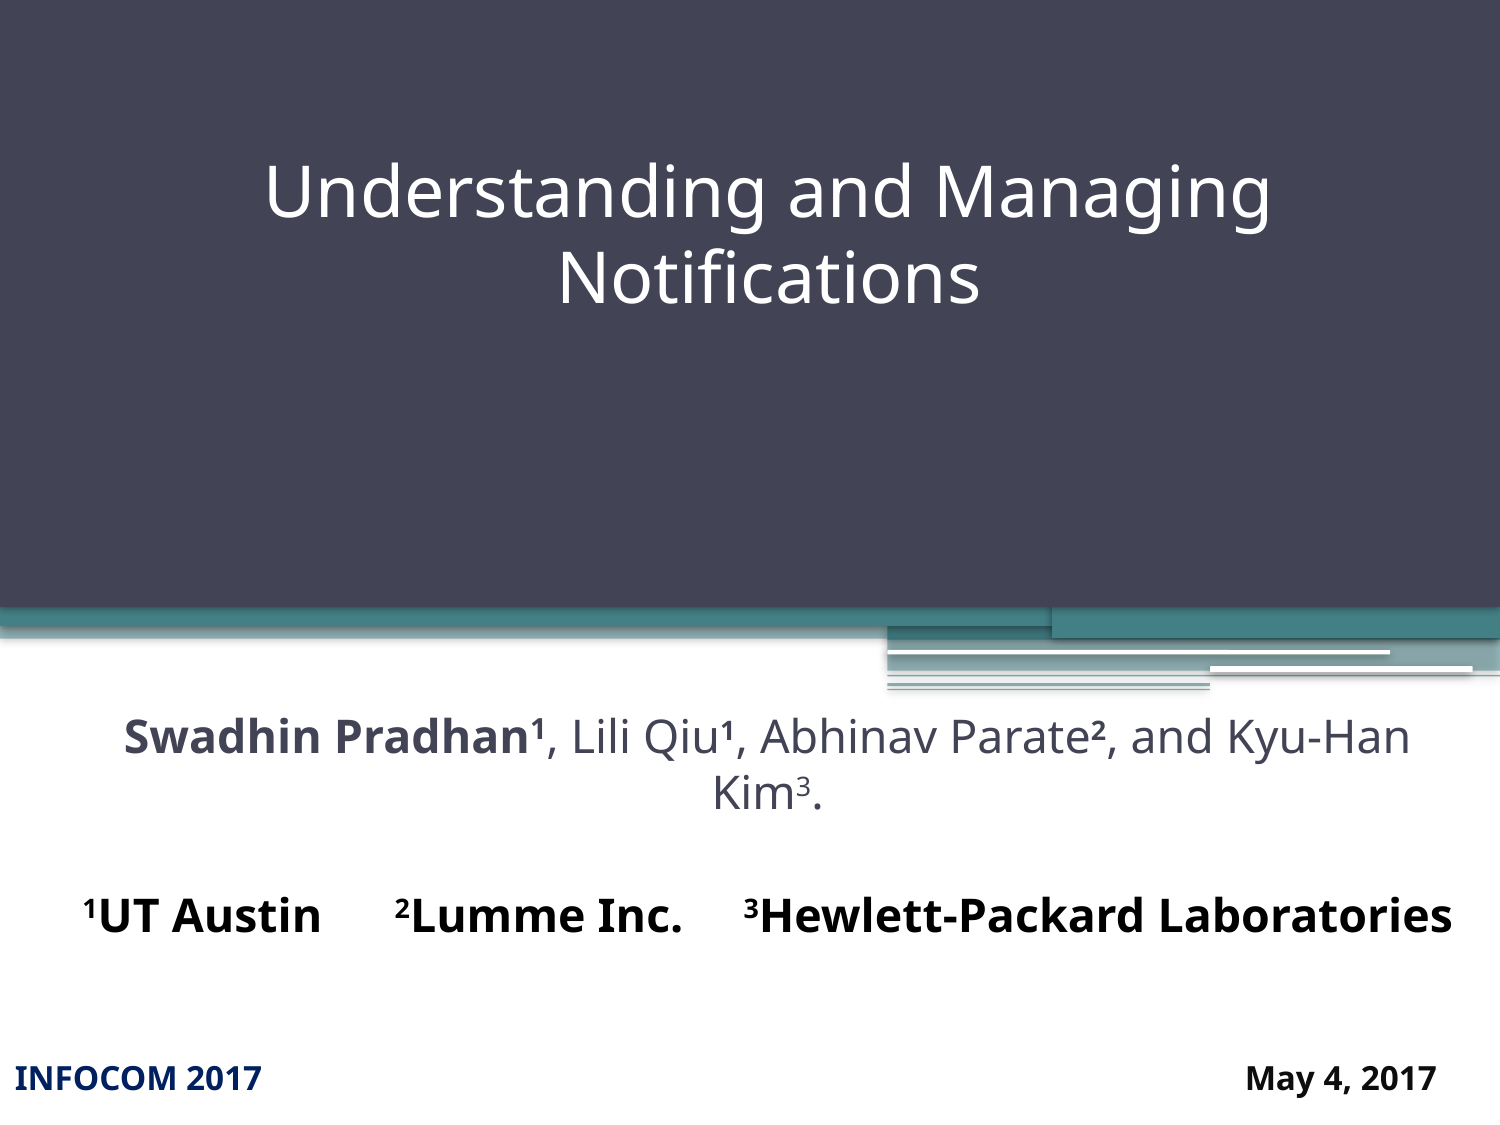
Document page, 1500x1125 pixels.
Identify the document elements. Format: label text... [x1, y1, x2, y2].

title Understanding and Managing Notifications [75, 137, 1463, 413]
subtitle Swadhin Pradhan1, Lili Qiu1, Abhinav Parate2, and Kyu-Han Kim3. 1UT Austin 2Lumme Inc. 3Hewlett-Packard Laboratories [37, 699, 1488, 988]
